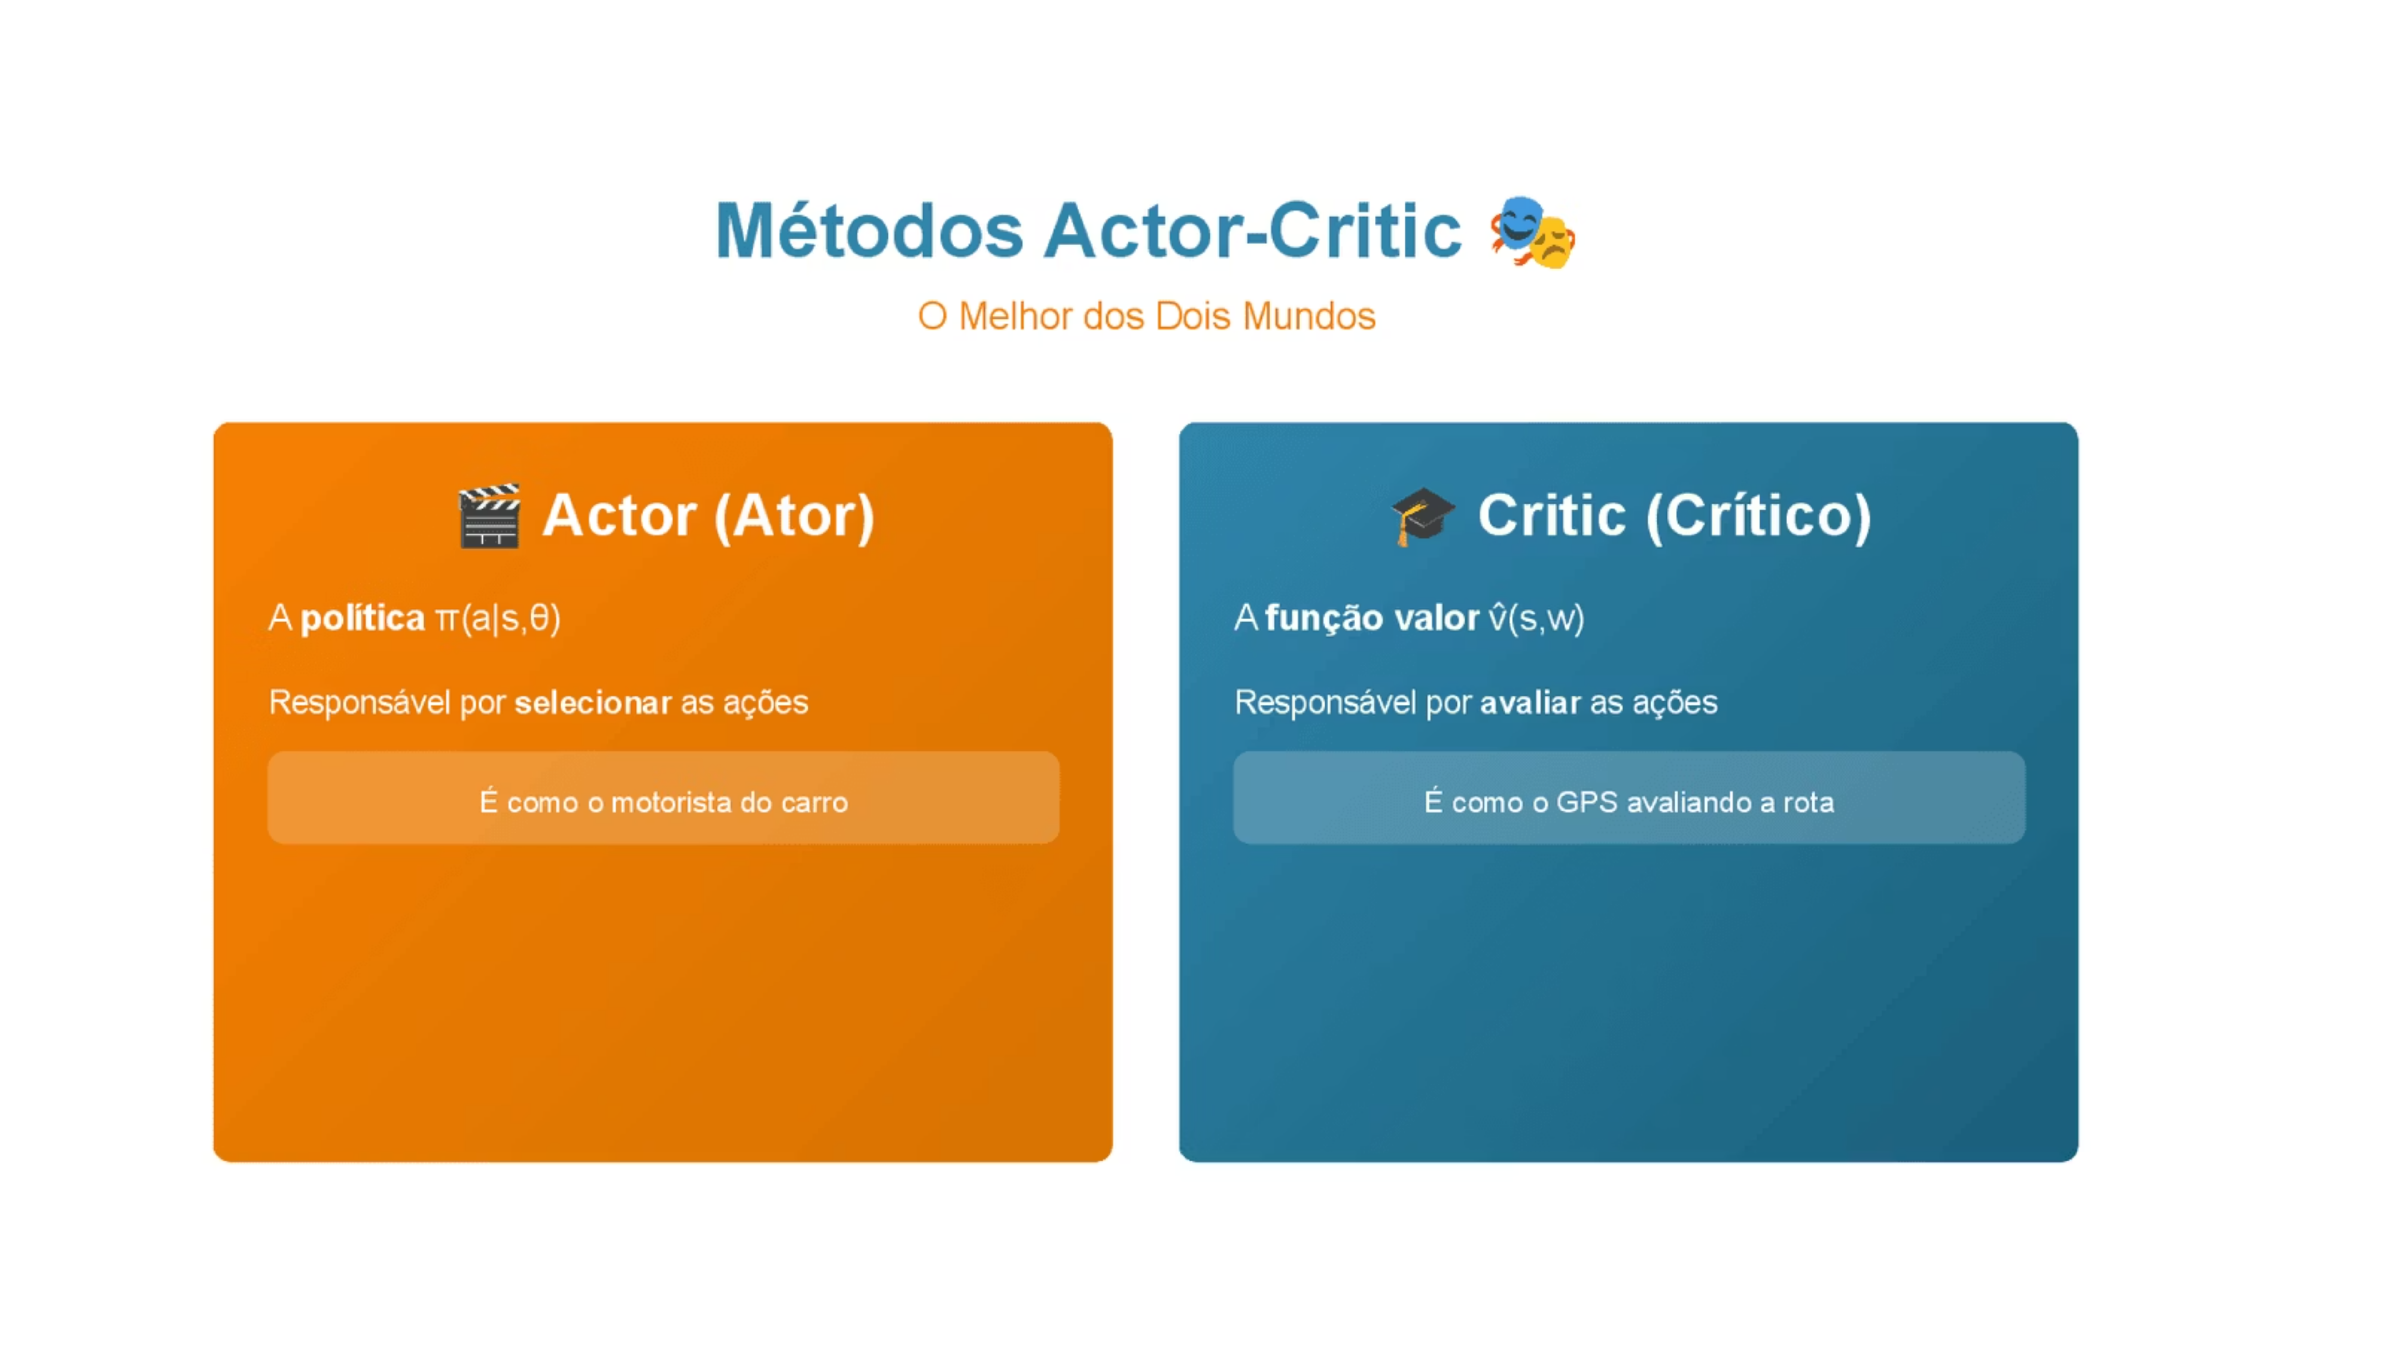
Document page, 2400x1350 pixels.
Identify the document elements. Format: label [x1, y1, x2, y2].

picture [130, 103, 2163, 1247]
